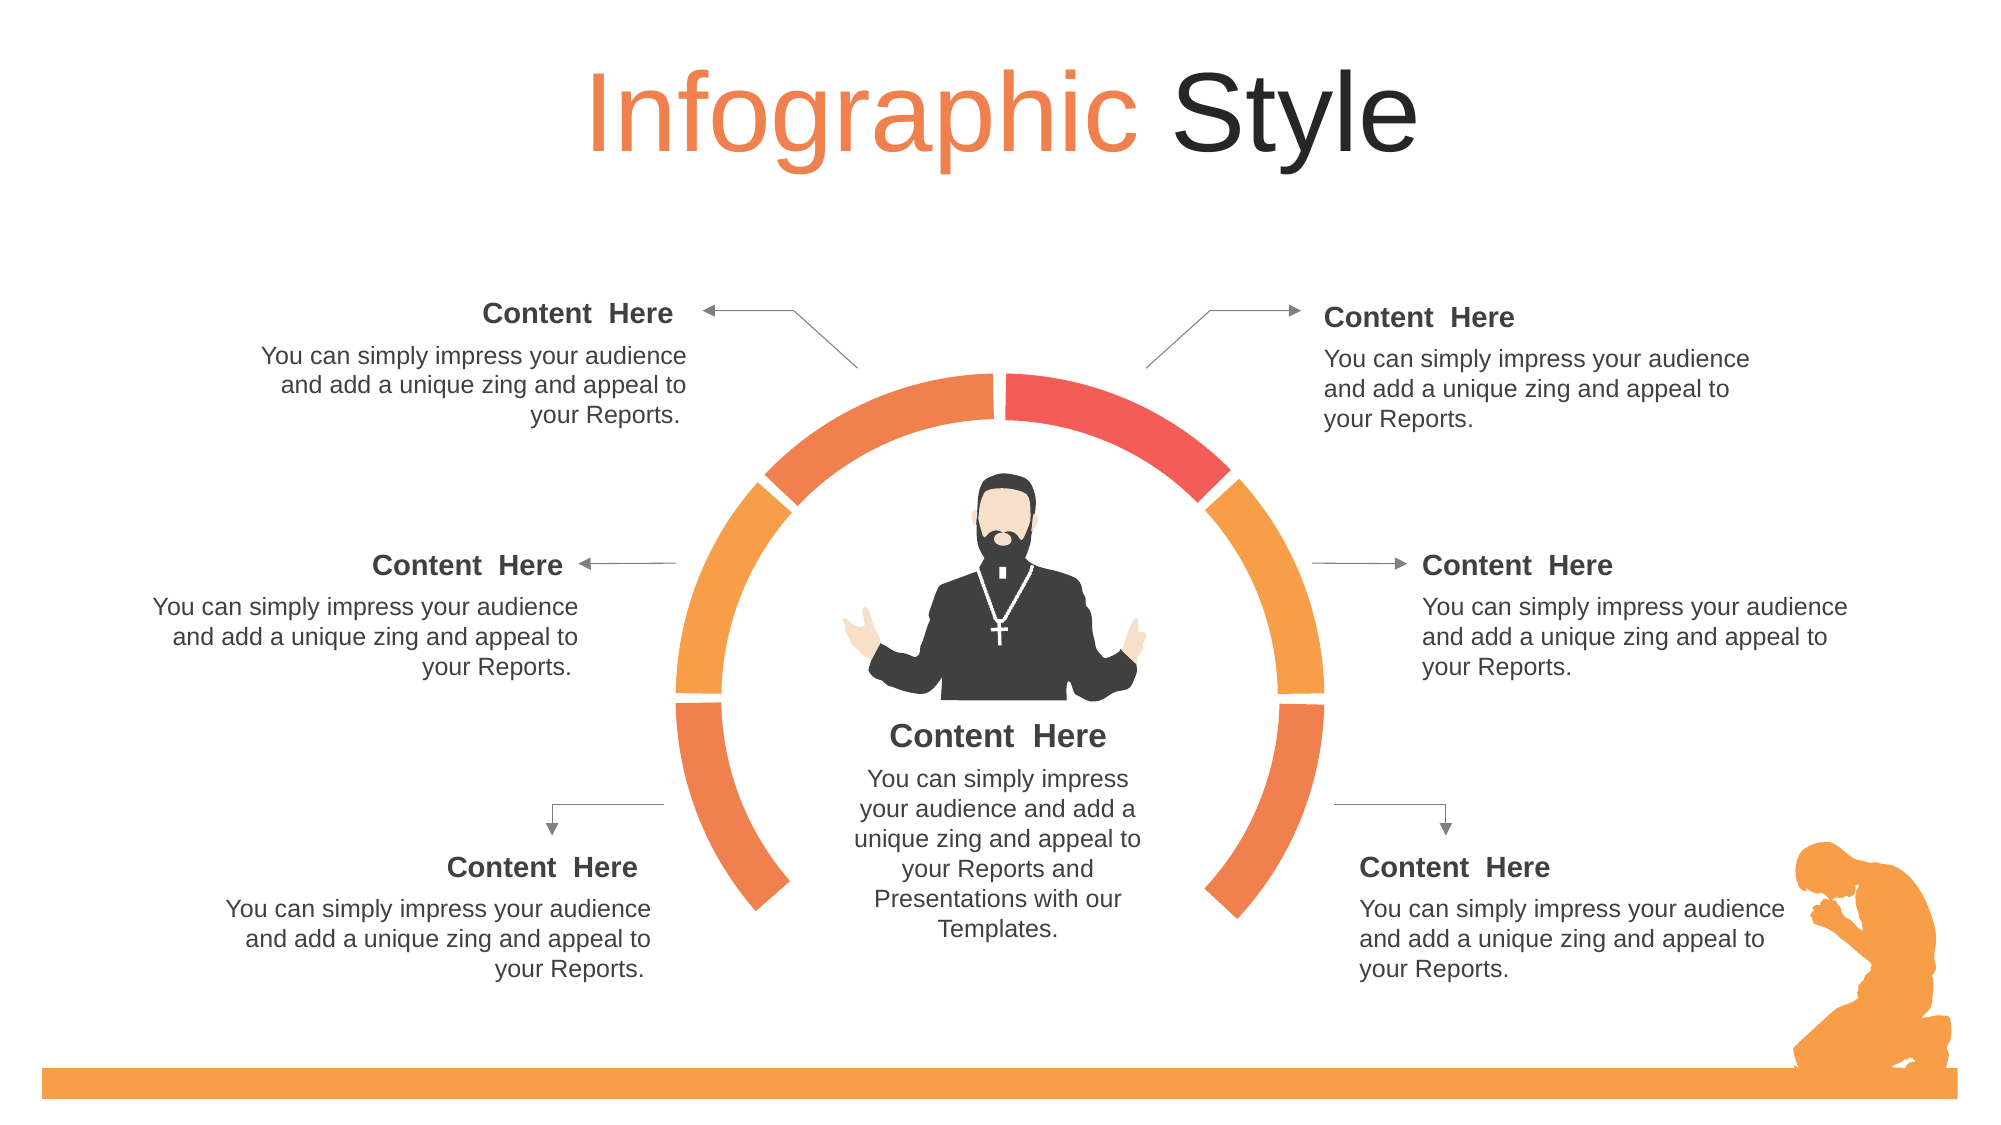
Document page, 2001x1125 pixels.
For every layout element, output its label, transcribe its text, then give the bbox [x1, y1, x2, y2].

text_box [207, 841, 668, 992]
text_box [1145, 304, 1302, 369]
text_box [1309, 290, 1773, 442]
list Infographic Style [53, 55, 1952, 175]
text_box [1344, 841, 1809, 992]
text_box [703, 304, 858, 369]
text_box [545, 804, 665, 836]
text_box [675, 373, 1325, 1023]
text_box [842, 473, 1146, 702]
text_box [1333, 804, 1453, 836]
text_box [1407, 538, 1872, 690]
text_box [134, 538, 595, 690]
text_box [244, 287, 703, 438]
